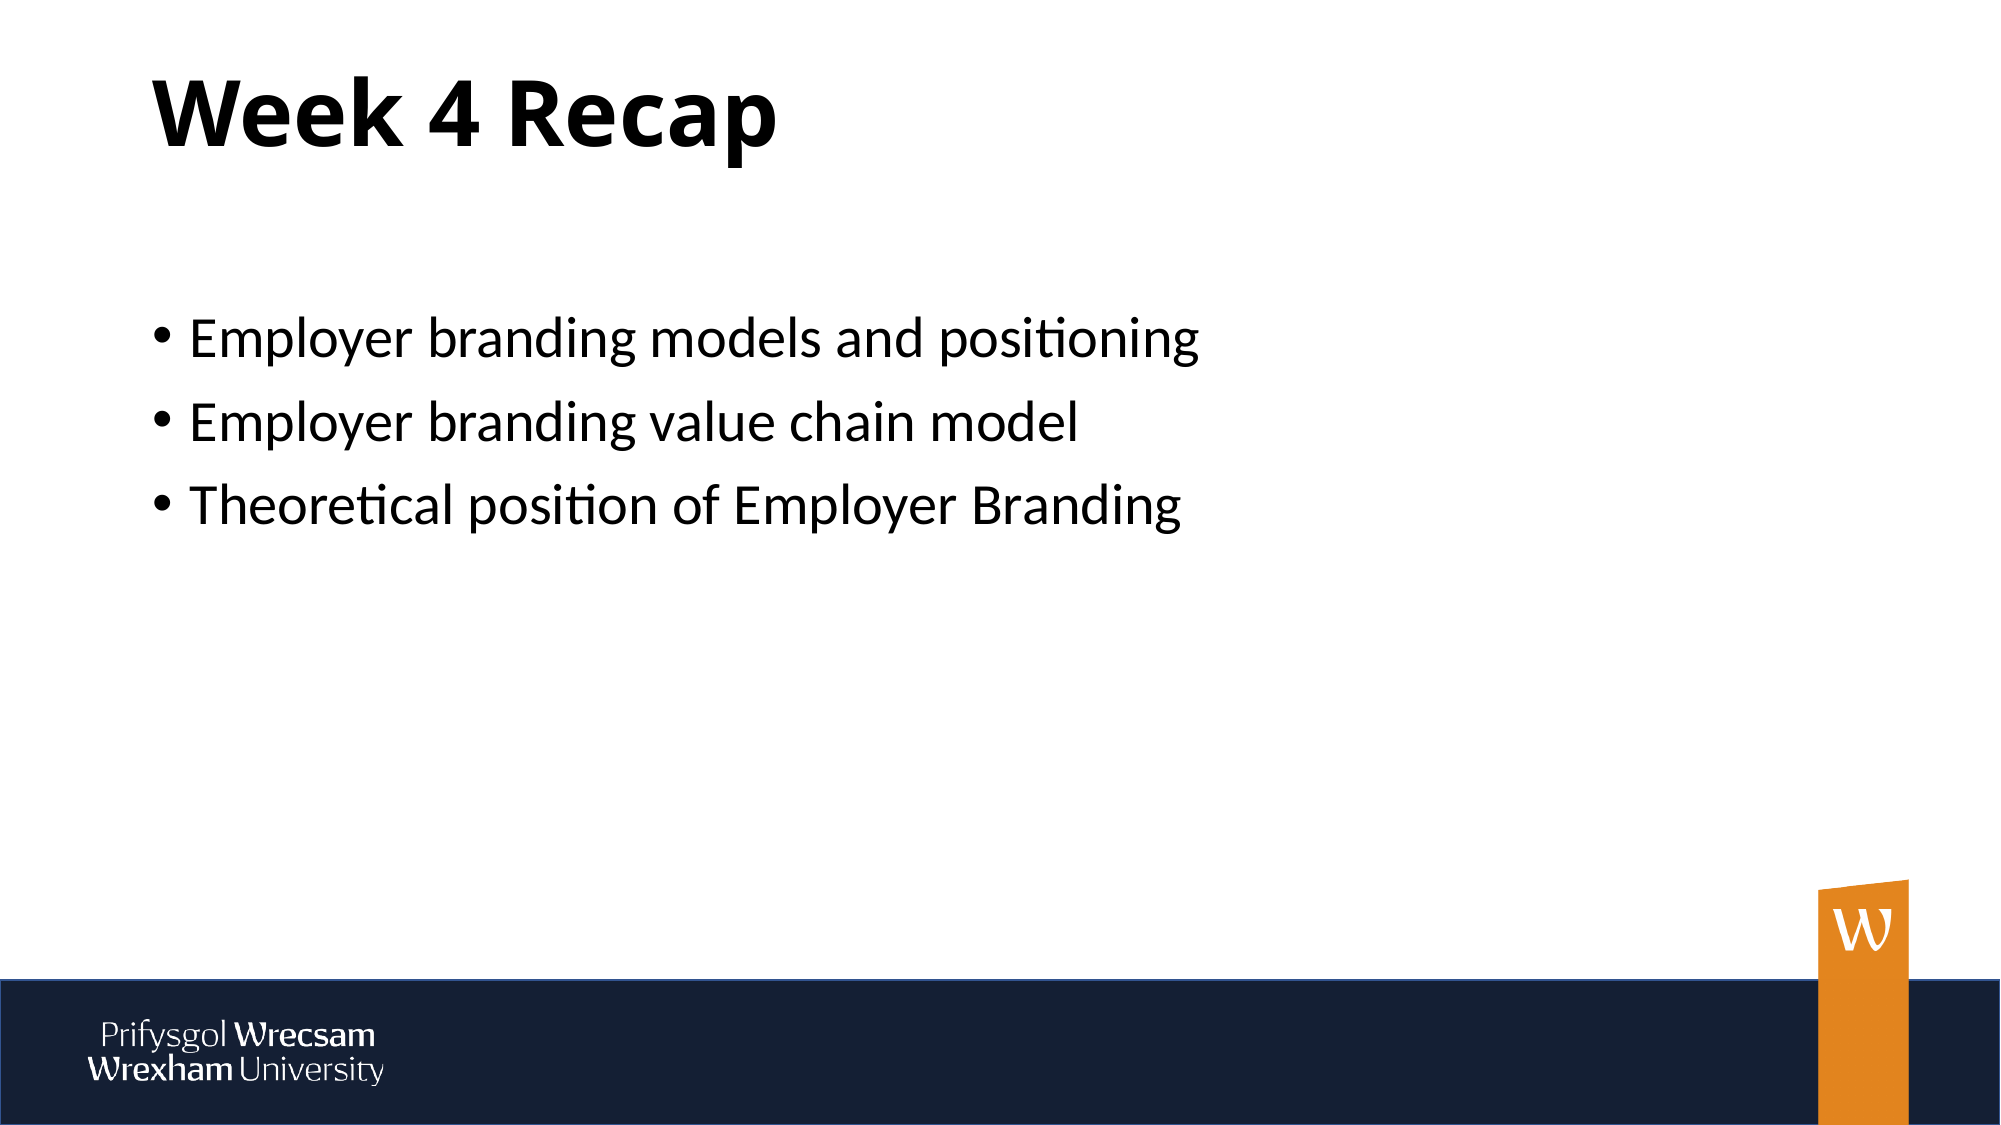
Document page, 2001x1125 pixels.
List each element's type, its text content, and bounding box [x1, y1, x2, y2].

title Week 4 Recap [137, 59, 1863, 278]
text_box [0, 979, 1818, 1125]
picture [1818, 879, 1909, 1125]
text_box [1909, 979, 2000, 1125]
list Employer branding models and positioning Employer branding value chain model Theoretical position of Employer Branding [137, 299, 1863, 1014]
picture [87, 1019, 384, 1086]
